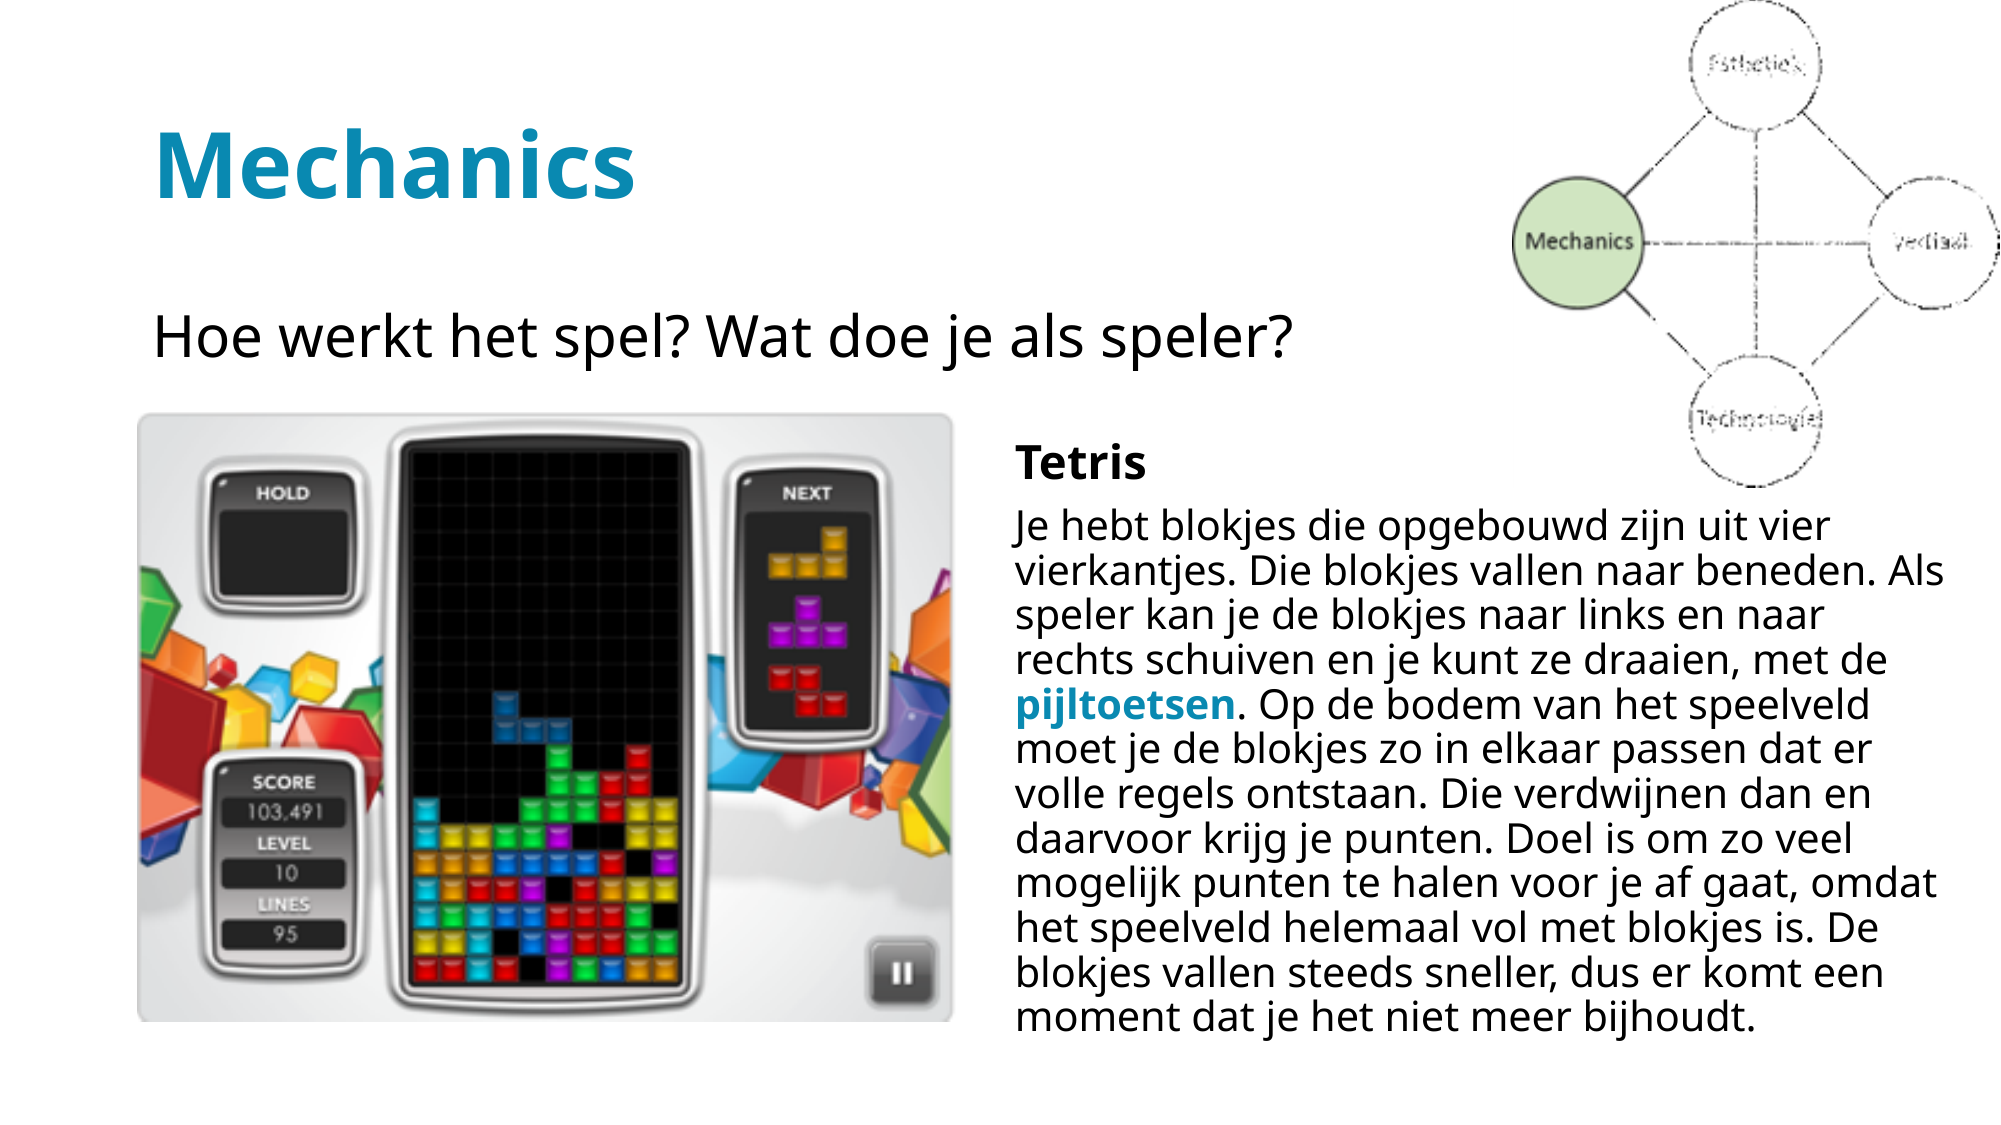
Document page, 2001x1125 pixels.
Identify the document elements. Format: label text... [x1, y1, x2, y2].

list Hoe werkt het spel? Wat doe je als speler? [137, 299, 1511, 1014]
picture [136, 411, 958, 1023]
text_box Tetris Je hebt blokjes die opgebouwd zijn uit vier vierkantjes. Die blokjes vallen naar beneden. Als speler kan je de blokjes naar links en naar rechts schuiven en je kunt ze draaien, met de pijltoetsen. Op de bodem van het speelveld moet je de blokjes zo in elkaar passen dat er volle regels ontstaan. Die verdwijnen dan en daarvoor krijg je punten. Doel is om zo veel mogelijk punten te halen voor je af gaat, omdat het speelveld helemaal vol met blokjes is. De blokjes vallen steeds sneller, dus er komt een moment dat je het niet meer bijhoudt. [999, 431, 1966, 1066]
picture [1511, 0, 2000, 488]
title Mechanics [137, 59, 1511, 278]
